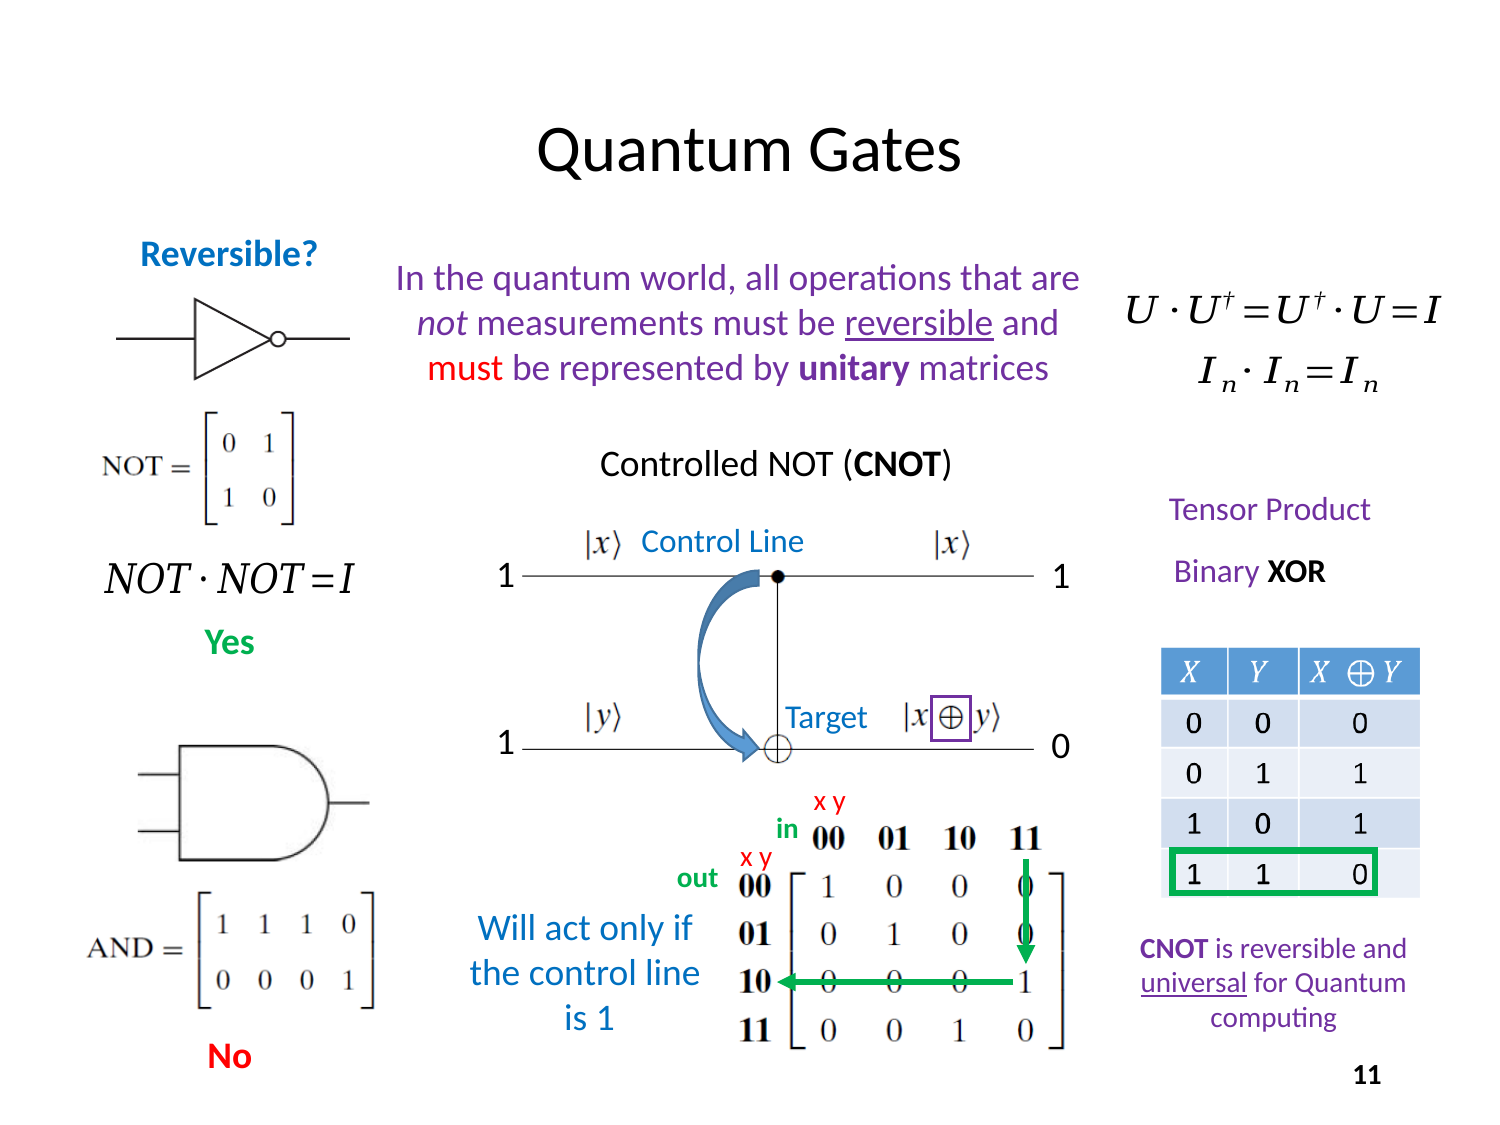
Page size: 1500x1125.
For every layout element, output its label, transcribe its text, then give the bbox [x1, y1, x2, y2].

text_box No [185, 1023, 274, 1084]
title Quantum Gates [103, 59, 1397, 241]
slide_number 11 [1059, 1042, 1397, 1103]
picture [113, 290, 354, 384]
picture [120, 727, 380, 873]
text_box out [654, 850, 727, 901]
text_box 1 [1056, 543, 1075, 604]
text_box in [752, 802, 823, 813]
text_box In the quantum world, all operations that are not measurements must be reversible and must be represented by unitary matrices [376, 245, 1101, 396]
picture [76, 879, 378, 1017]
picture [94, 403, 298, 533]
text_box CNOT is reversible and universal for Quantum computing [1104, 921, 1443, 1042]
picture [1159, 645, 1425, 913]
text_box x y [794, 782, 865, 813]
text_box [509, 431, 1056, 782]
text_box 1 [481, 542, 509, 603]
text_box 0 [1056, 713, 1075, 773]
picture [727, 813, 1072, 1061]
text_box x y [721, 829, 727, 880]
text_box 1 [481, 709, 509, 770]
text_box Yes [172, 609, 287, 670]
text_box Reversible? [117, 221, 342, 281]
